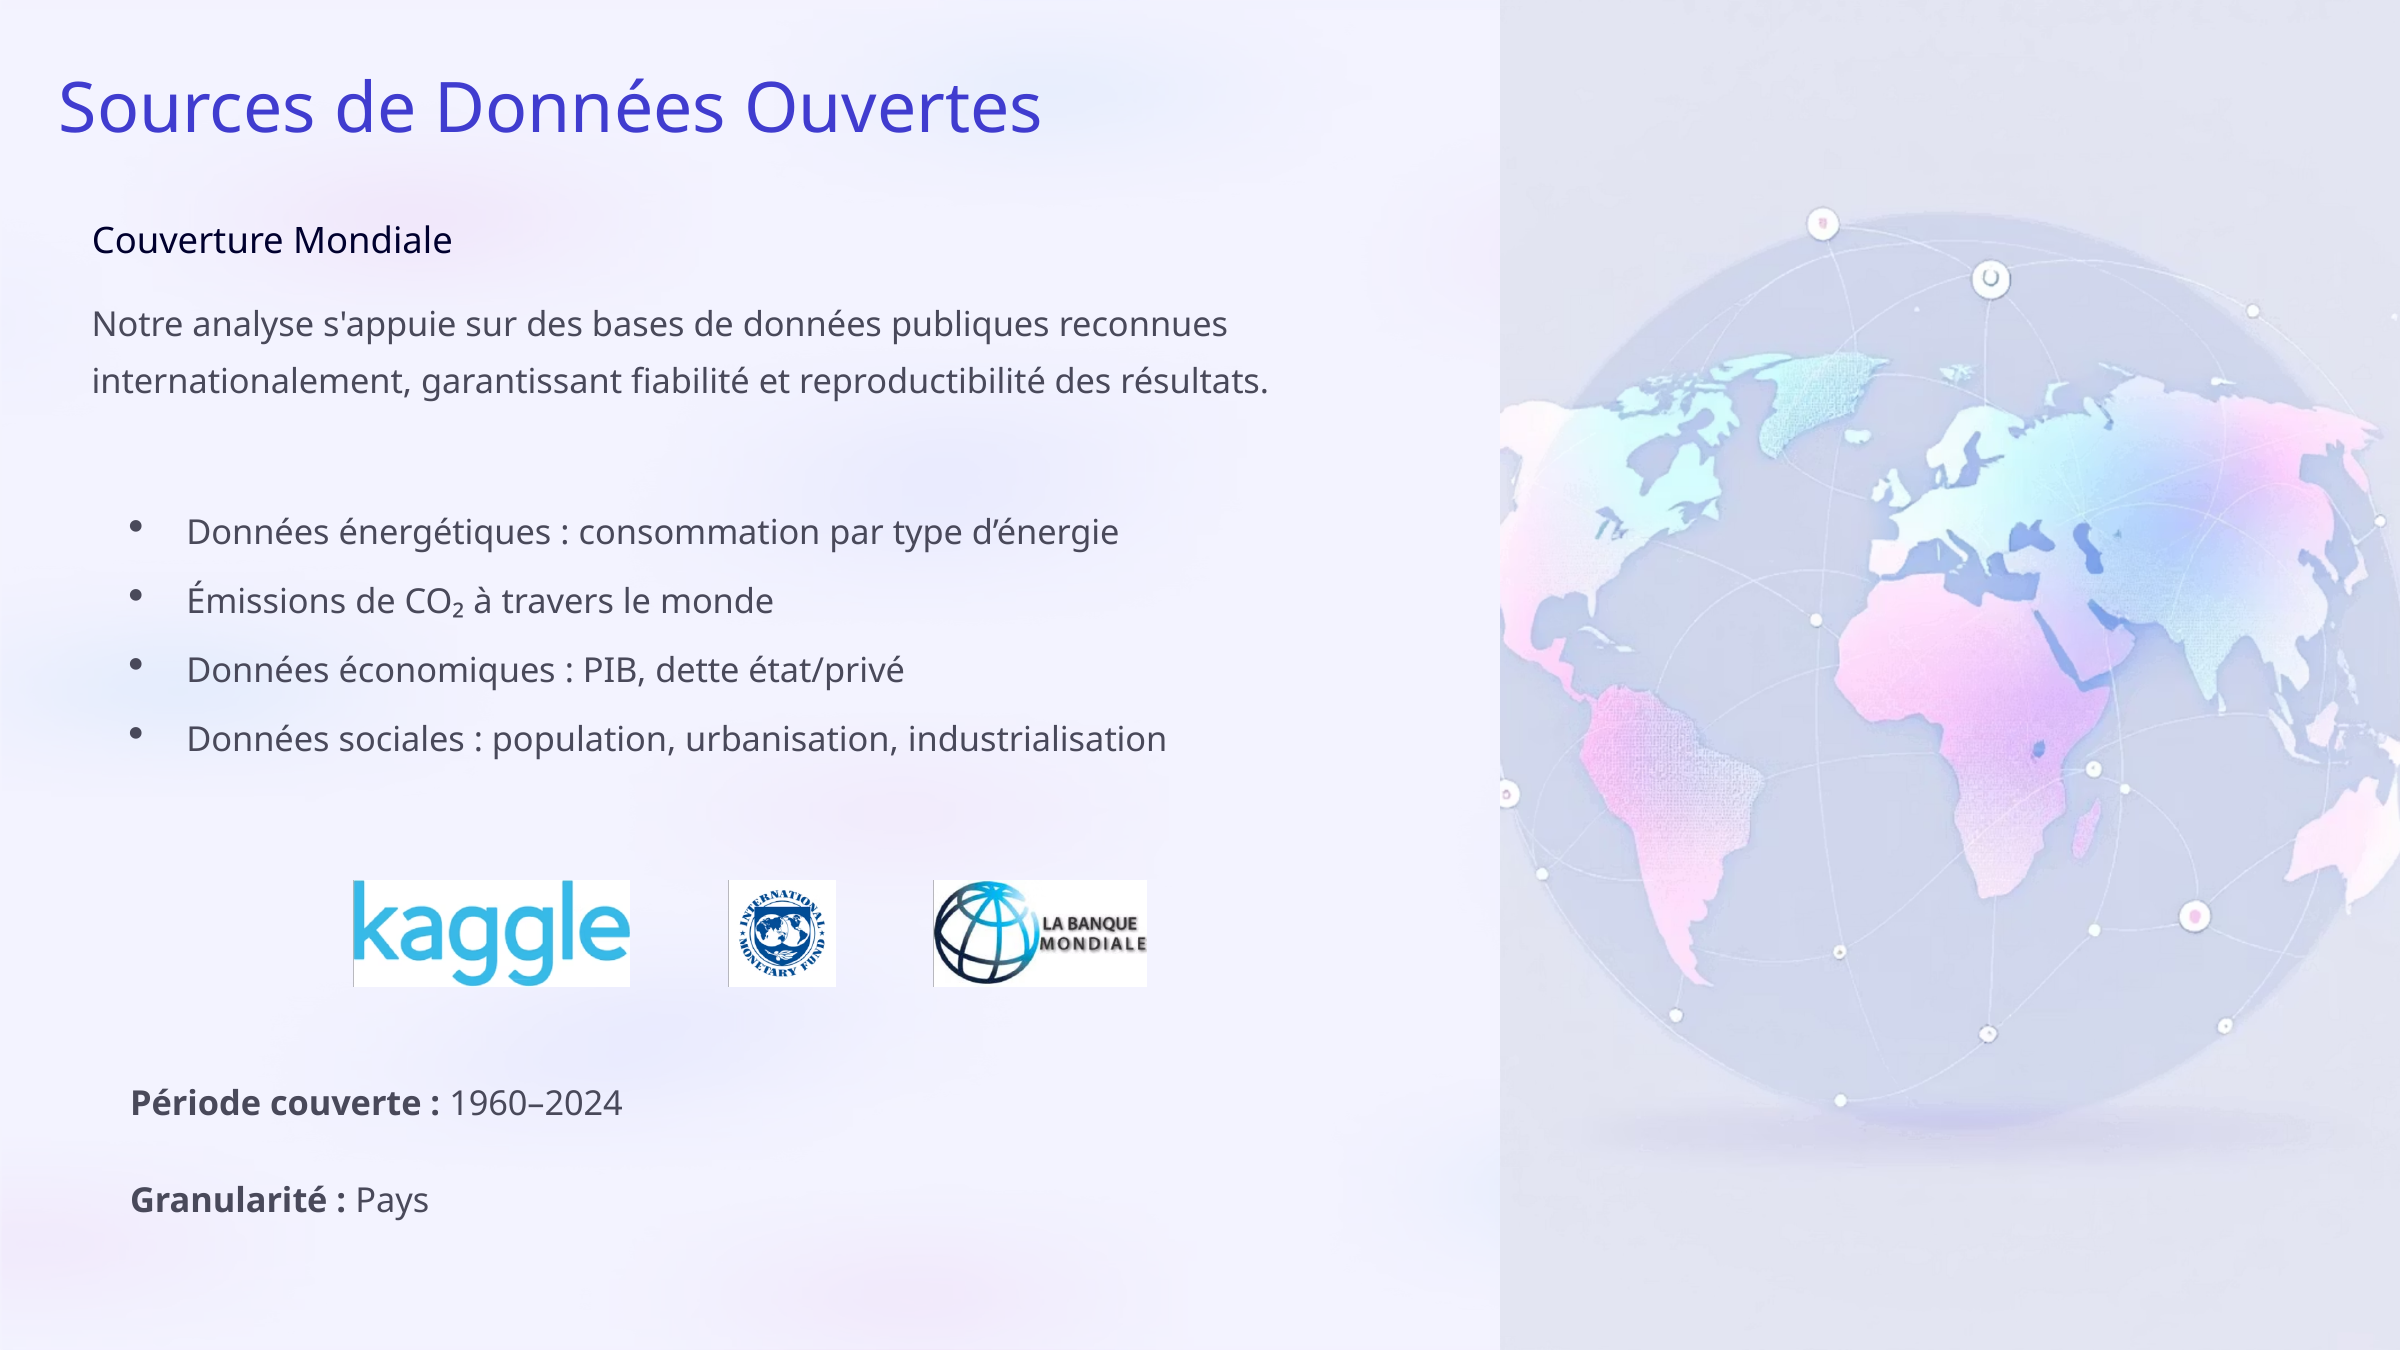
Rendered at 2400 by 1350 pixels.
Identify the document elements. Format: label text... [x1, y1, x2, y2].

text_box Notre analyse s'appuie sur des bases de données publiques reconnues internationalement, garantissant fiabilité et reproductibilité des résultats. [91, 287, 1418, 371]
text_box Période couverte : 1960–2024 [130, 1066, 1370, 1123]
text_box Données économiques : PIB, dette état/privé [130, 633, 1370, 690]
picture [318, 862, 666, 1004]
text_box Données sociales : population, urbanisation, industrialisation [130, 701, 1370, 759]
text_box Données énergétiques : consommation par type d’énergie [130, 495, 1370, 552]
text_box Couverture Mondiale [91, 214, 462, 261]
picture [898, 862, 1182, 1004]
picture [693, 862, 871, 1004]
text_box Granularité : Pays [130, 1162, 1370, 1220]
text_box Émissions de CO₂ à travers le monde [130, 564, 1370, 621]
picture [1500, 0, 2400, 1350]
text_box Sources de Données Ouvertes [59, 58, 906, 136]
